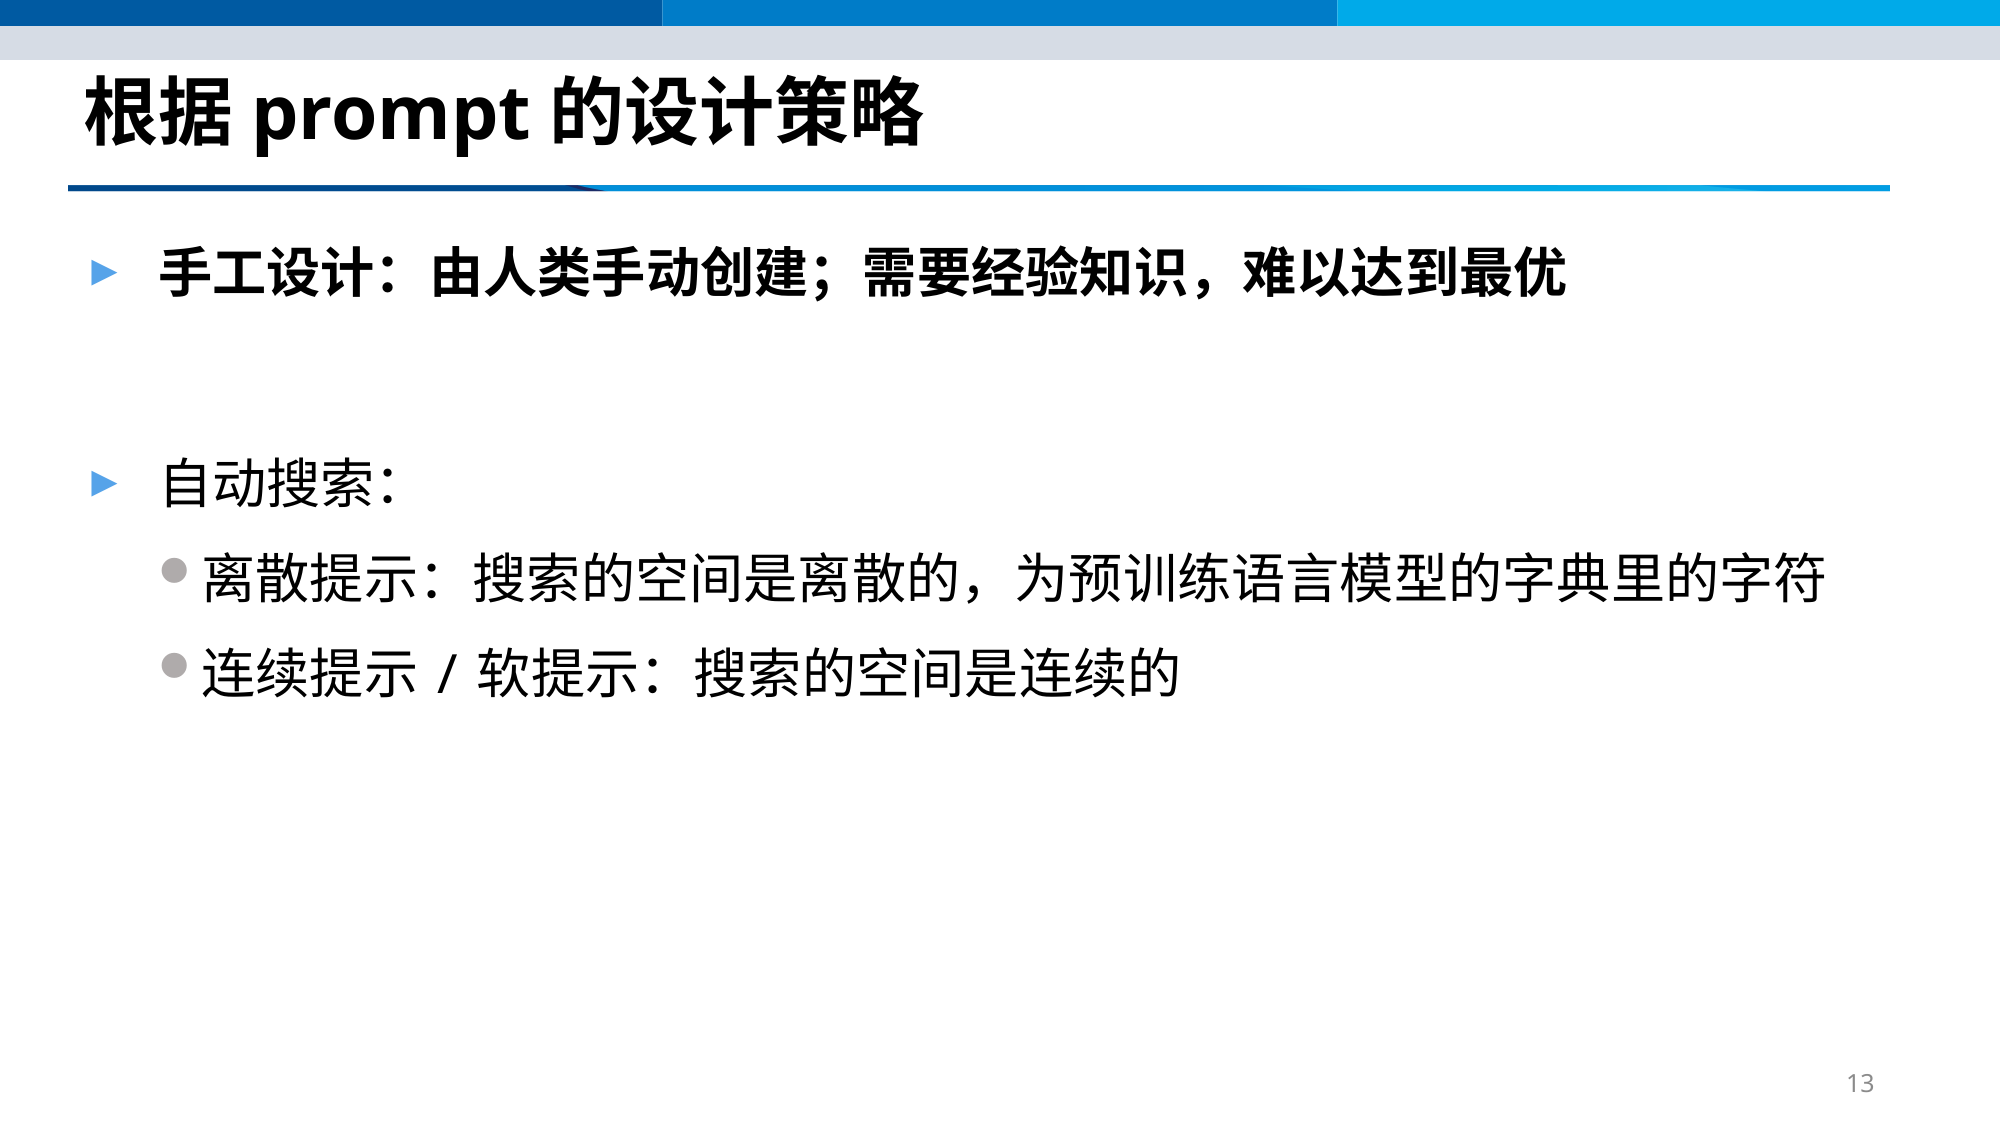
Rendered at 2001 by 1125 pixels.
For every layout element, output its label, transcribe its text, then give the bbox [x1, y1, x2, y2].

picture [68, 174, 1890, 199]
slide_number 13 [1439, 1054, 1890, 1115]
list 手工设计：由人类手动创建；需要经验知识，难以达到最优 自动搜索： 离散提示：搜索的空间是离散的，为预训练语言模型的字典里的字符 连续提示/软提示：搜索的空间是连续的 [68, 211, 1926, 1041]
title 根据prompt的设计策略 [68, 67, 1890, 167]
